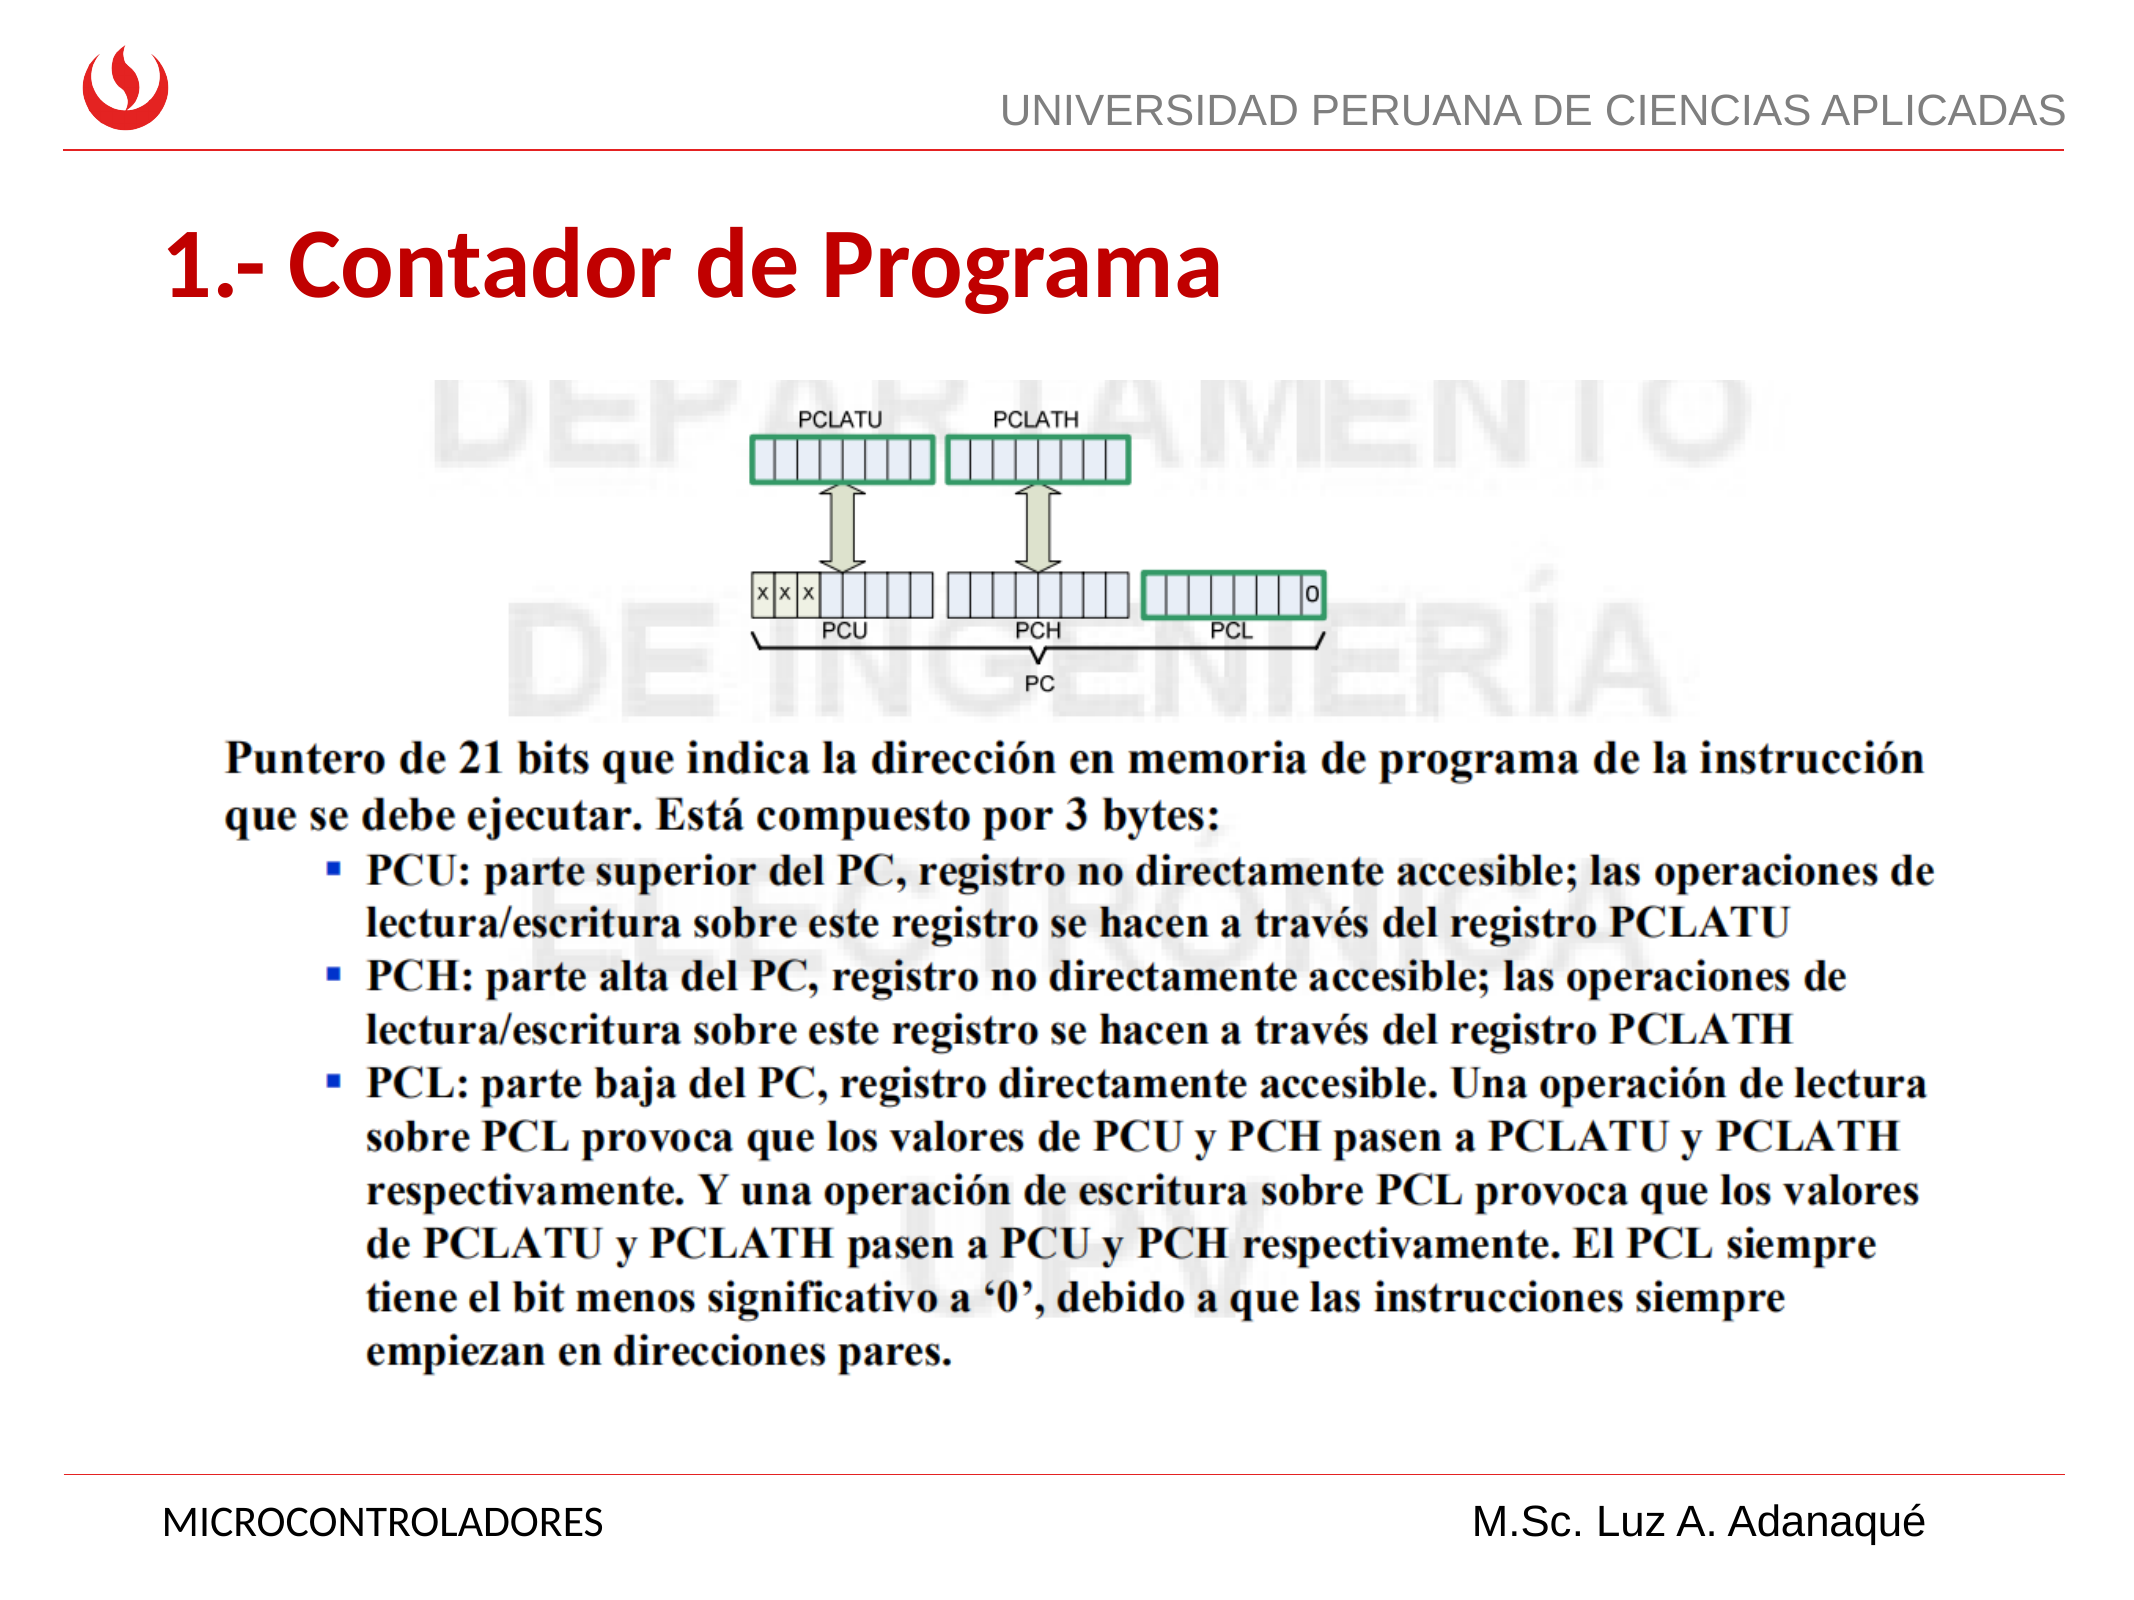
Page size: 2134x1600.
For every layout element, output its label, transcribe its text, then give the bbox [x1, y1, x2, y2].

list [170, 380, 1963, 1393]
picture [53, 16, 197, 160]
title 1.- Contador de Programa [146, 183, 1987, 348]
